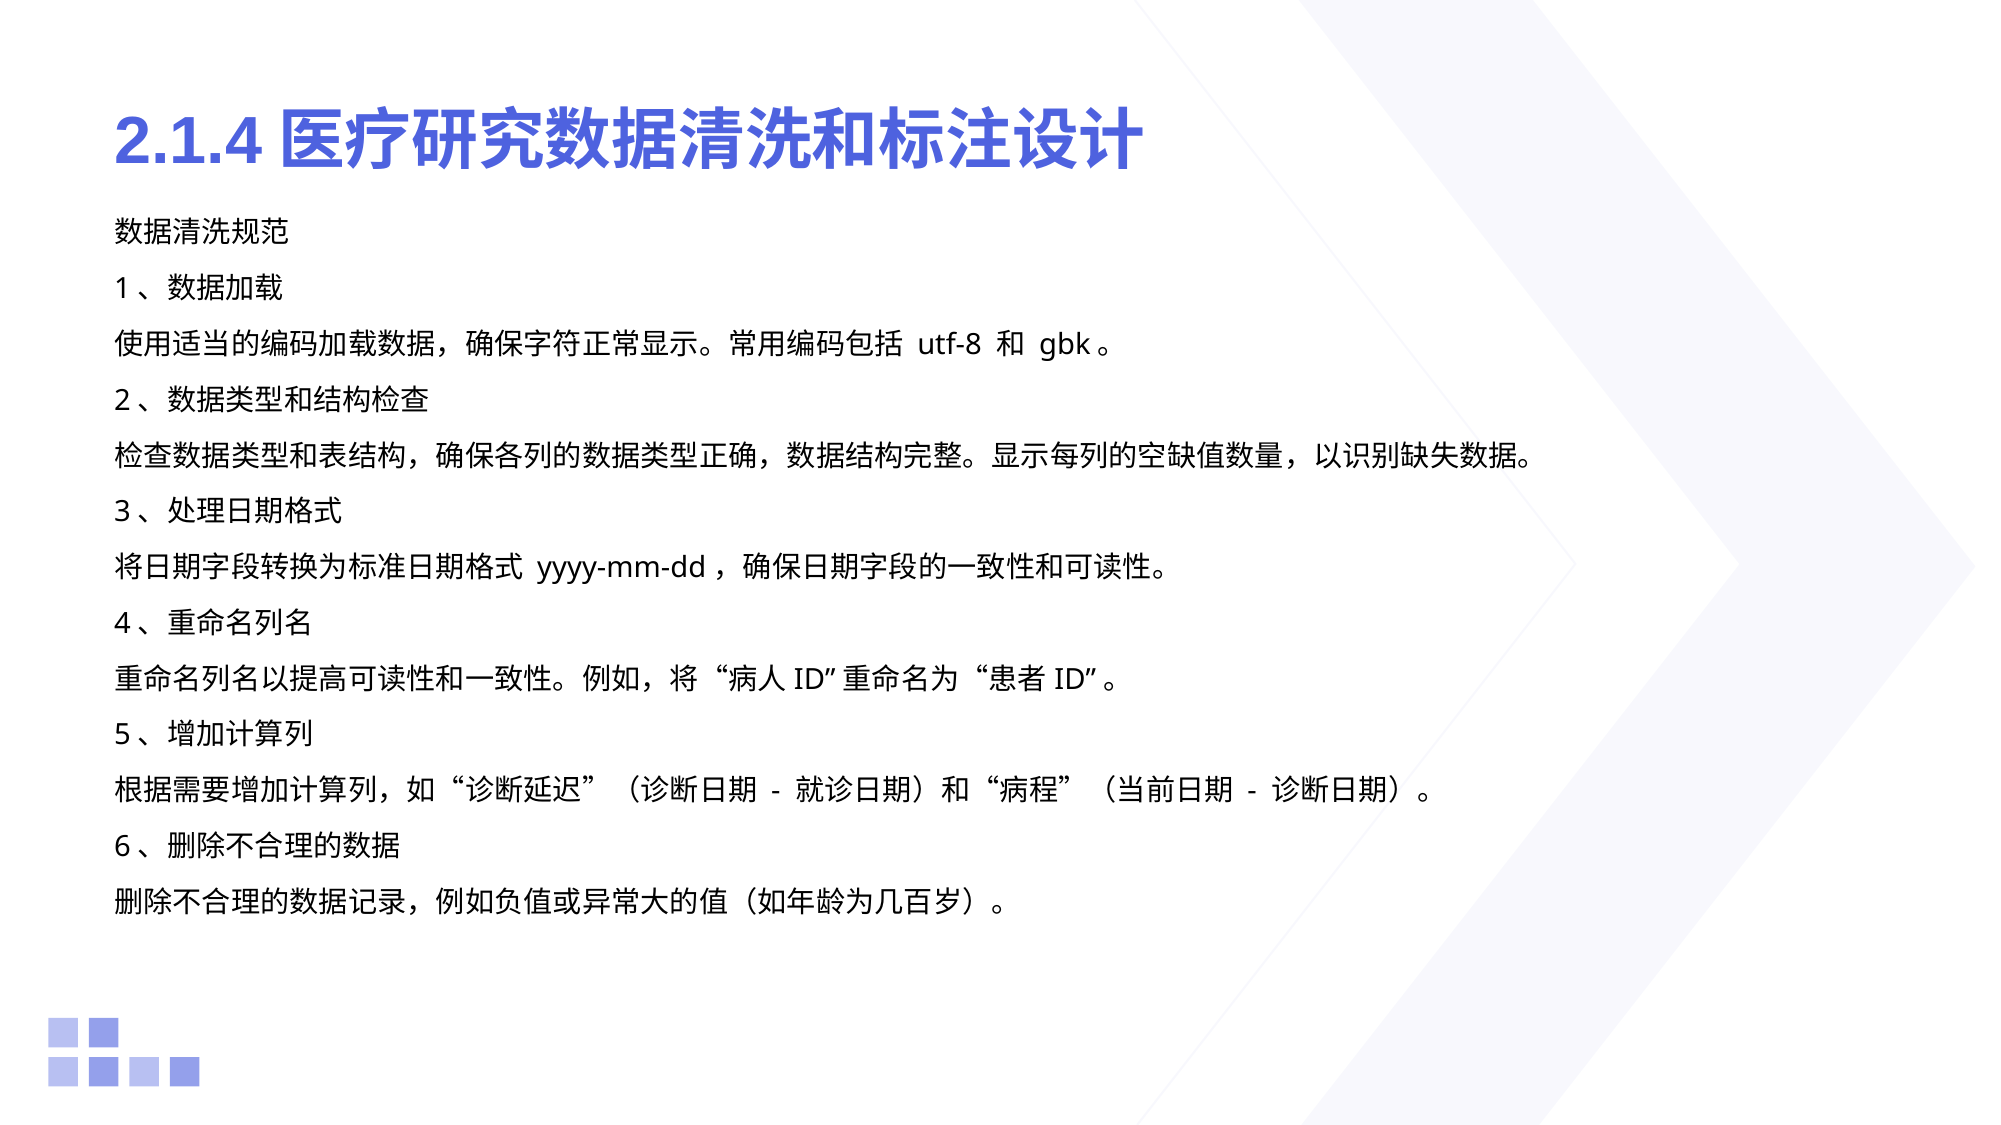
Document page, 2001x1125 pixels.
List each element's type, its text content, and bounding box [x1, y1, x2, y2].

title 2.1.4医疗研究数据清洗和标注设计 [114, 59, 1886, 178]
list 数据清洗规范 1、数据加载 使用适当的编码加载数据，确保字符正常显示。常用编码包括 utf-8 和 gbk。 2、数据类型和结构检查 检查数据类型和表结构，确保各列的数据类型正确，数据结构完整。显示每列的空缺值数量，以识别缺失数据。 3、处理日期格式 将日期字段转换为标准日期格式 yyyy-mm-dd，确保日期字段的一致性和可读性。 4、重命名列名 重命名列名以提高可读性和一致性。例如，将“病人ID”重命名为“患者ID”。 5、增加计算列 根据需要增加计算列，如“诊断延迟”（诊断日期 - 就诊日期）和“病程”（当前日期 - 诊断日期）。 6、删除不合理的数据 删除不合理的数据记录，例如负值或异常大的值（如年龄为几百岁）。 [114, 213, 1886, 1013]
